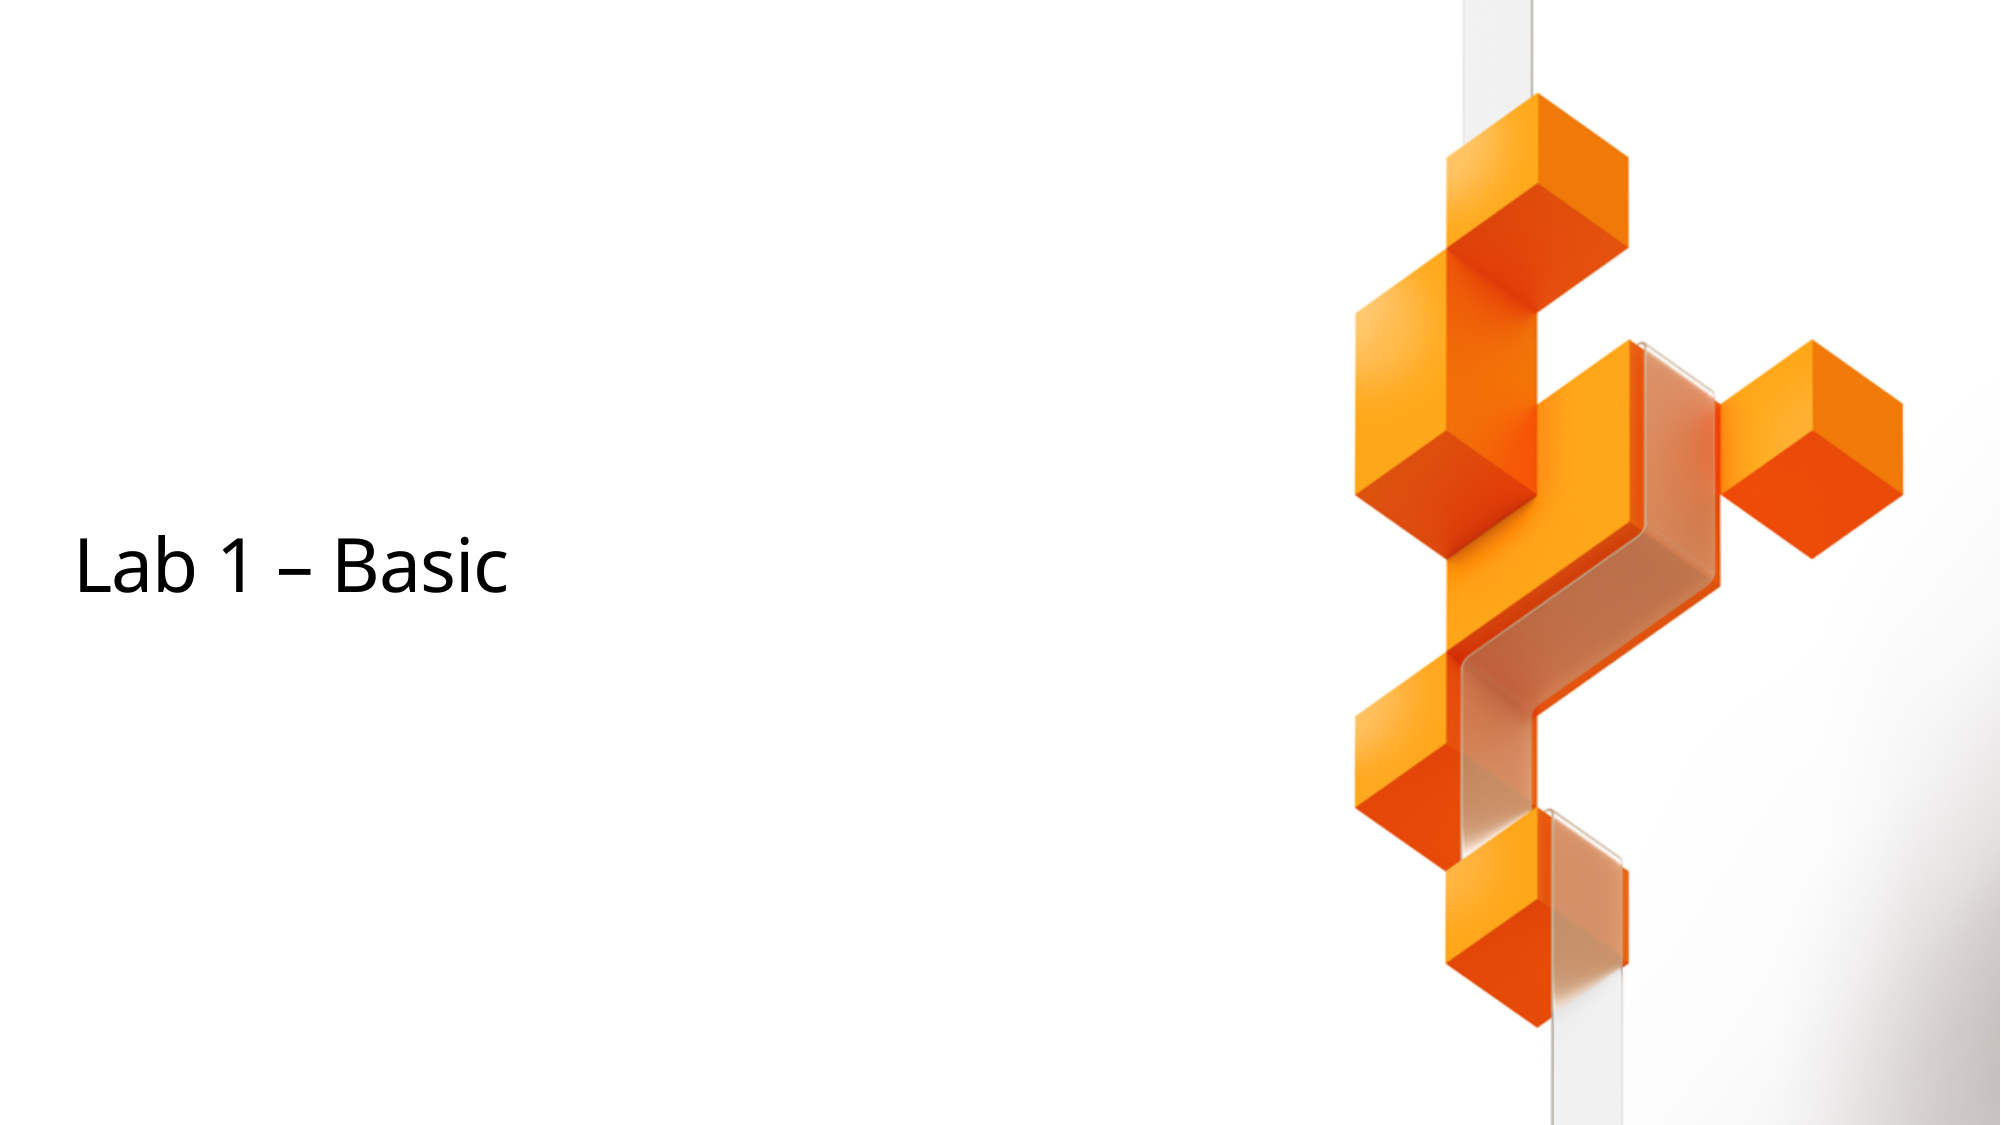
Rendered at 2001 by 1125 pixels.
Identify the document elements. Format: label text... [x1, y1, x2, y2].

title Lab 1 – Basic [73, 517, 978, 608]
picture [1324, 0, 2000, 1125]
